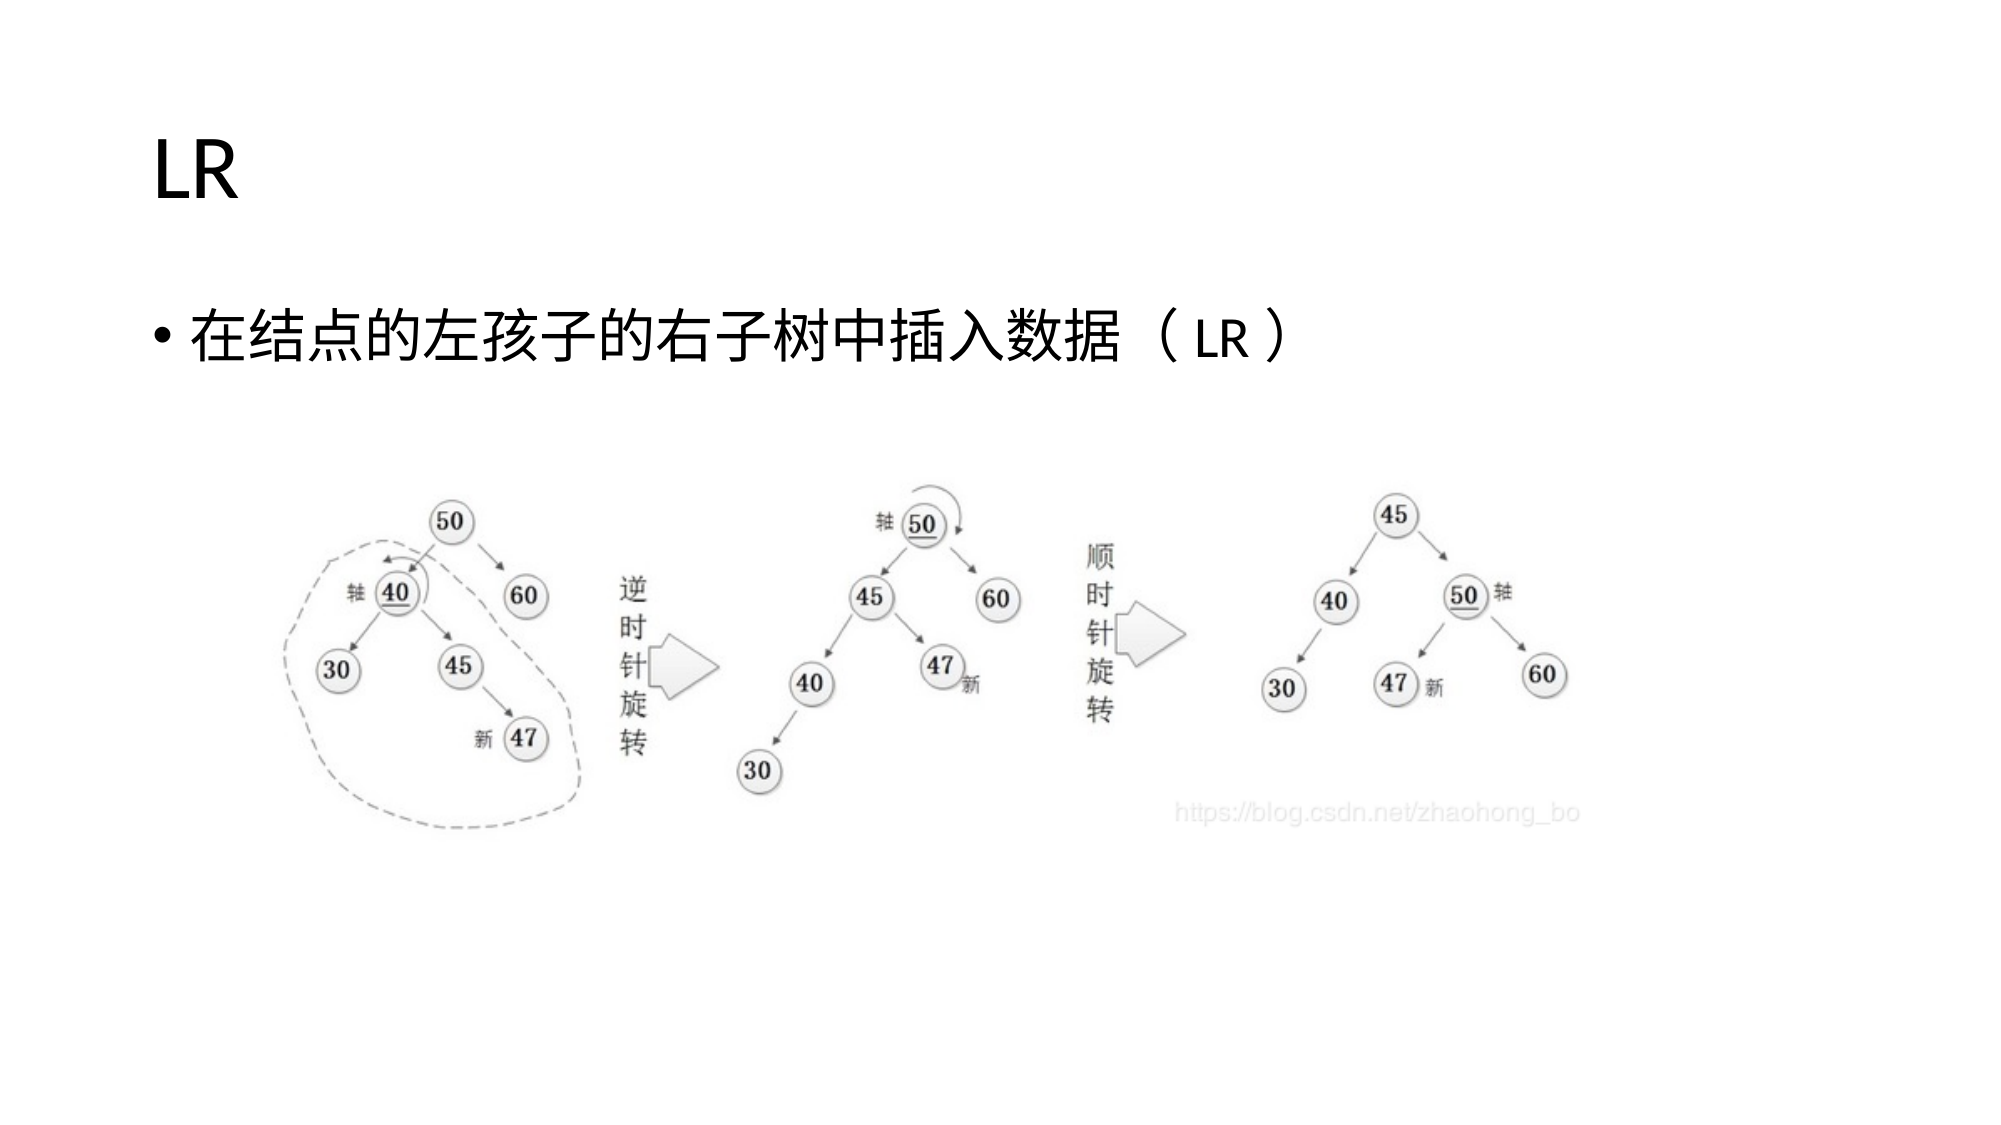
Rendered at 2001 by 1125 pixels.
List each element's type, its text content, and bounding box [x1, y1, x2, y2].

list 在结点的左孩子的右子树中插入数据（LR） [137, 299, 1863, 1014]
picture [232, 438, 1698, 855]
title LR [137, 59, 1863, 278]
